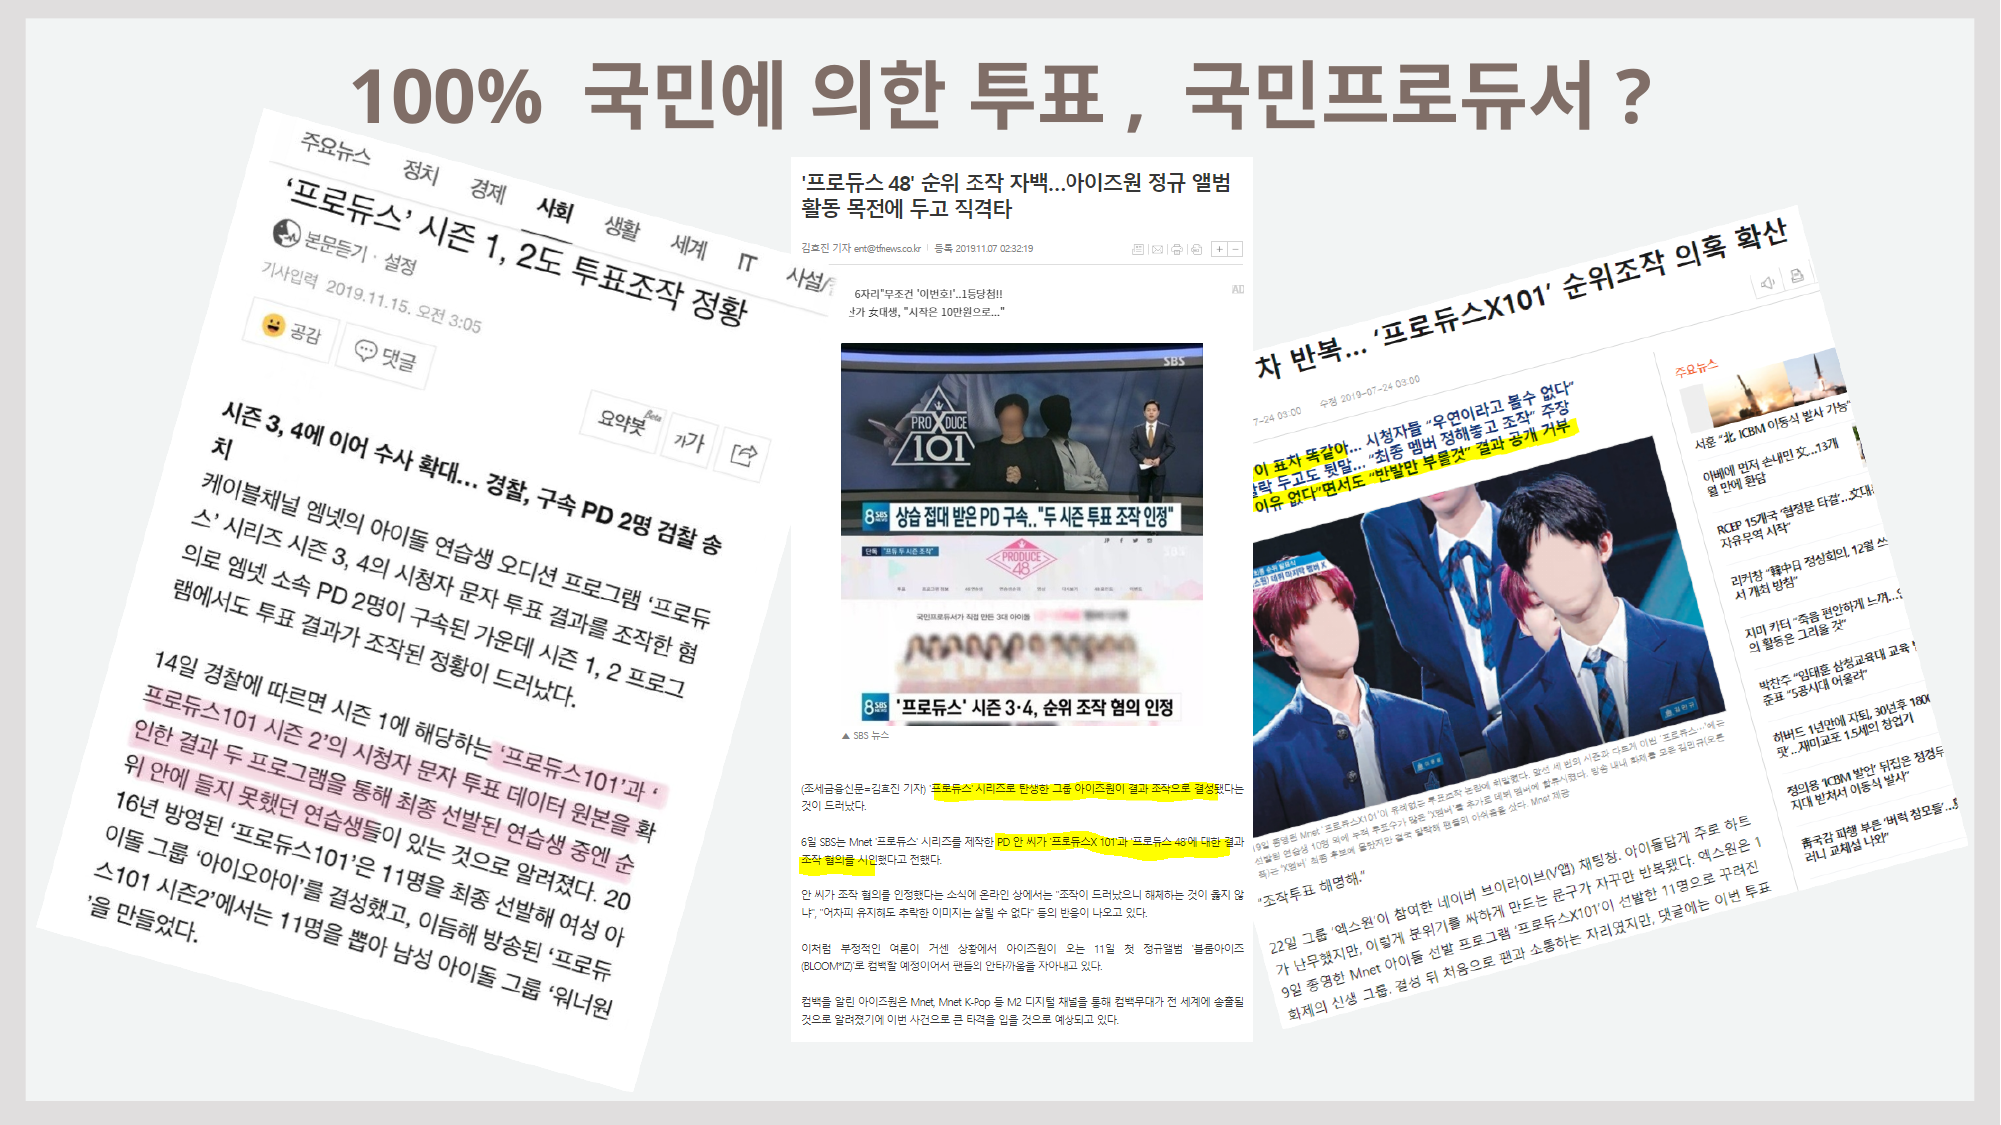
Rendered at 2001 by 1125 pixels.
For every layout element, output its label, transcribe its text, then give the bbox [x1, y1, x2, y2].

picture [1502, 205, 1818, 285]
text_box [1253, 285, 1895, 948]
picture [37, 109, 1253, 1092]
title 100% 국민에 의한 투표, 국민프로듀서? [137, 43, 1863, 155]
picture [1895, 574, 1968, 864]
picture [1262, 948, 1585, 1029]
